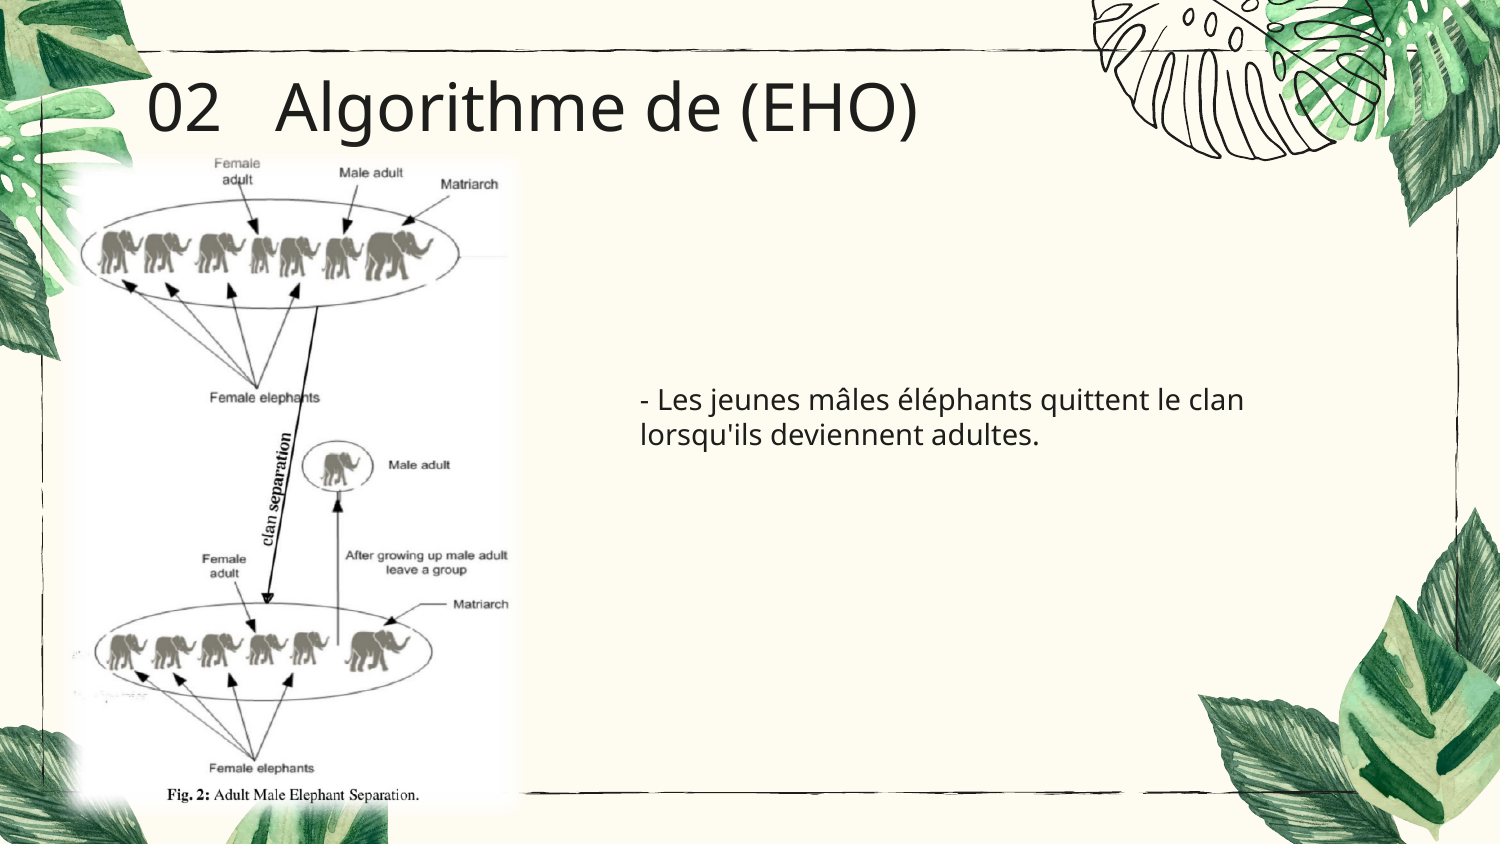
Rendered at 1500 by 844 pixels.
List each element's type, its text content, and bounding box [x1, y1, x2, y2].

picture [0, 0, 535, 844]
picture [1377, 48, 1384, 73]
picture [1313, 0, 1500, 271]
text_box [1107, 0, 1377, 178]
title Algorithme de (EHO) [299, 49, 1026, 267]
text_box - Les jeunes mâles éléphants quittent le clan lorsqu'ils deviennent adultes. [624, 366, 1350, 603]
title 02 [70, 35, 299, 139]
picture [1152, 473, 1500, 844]
picture [1377, 31, 1382, 39]
